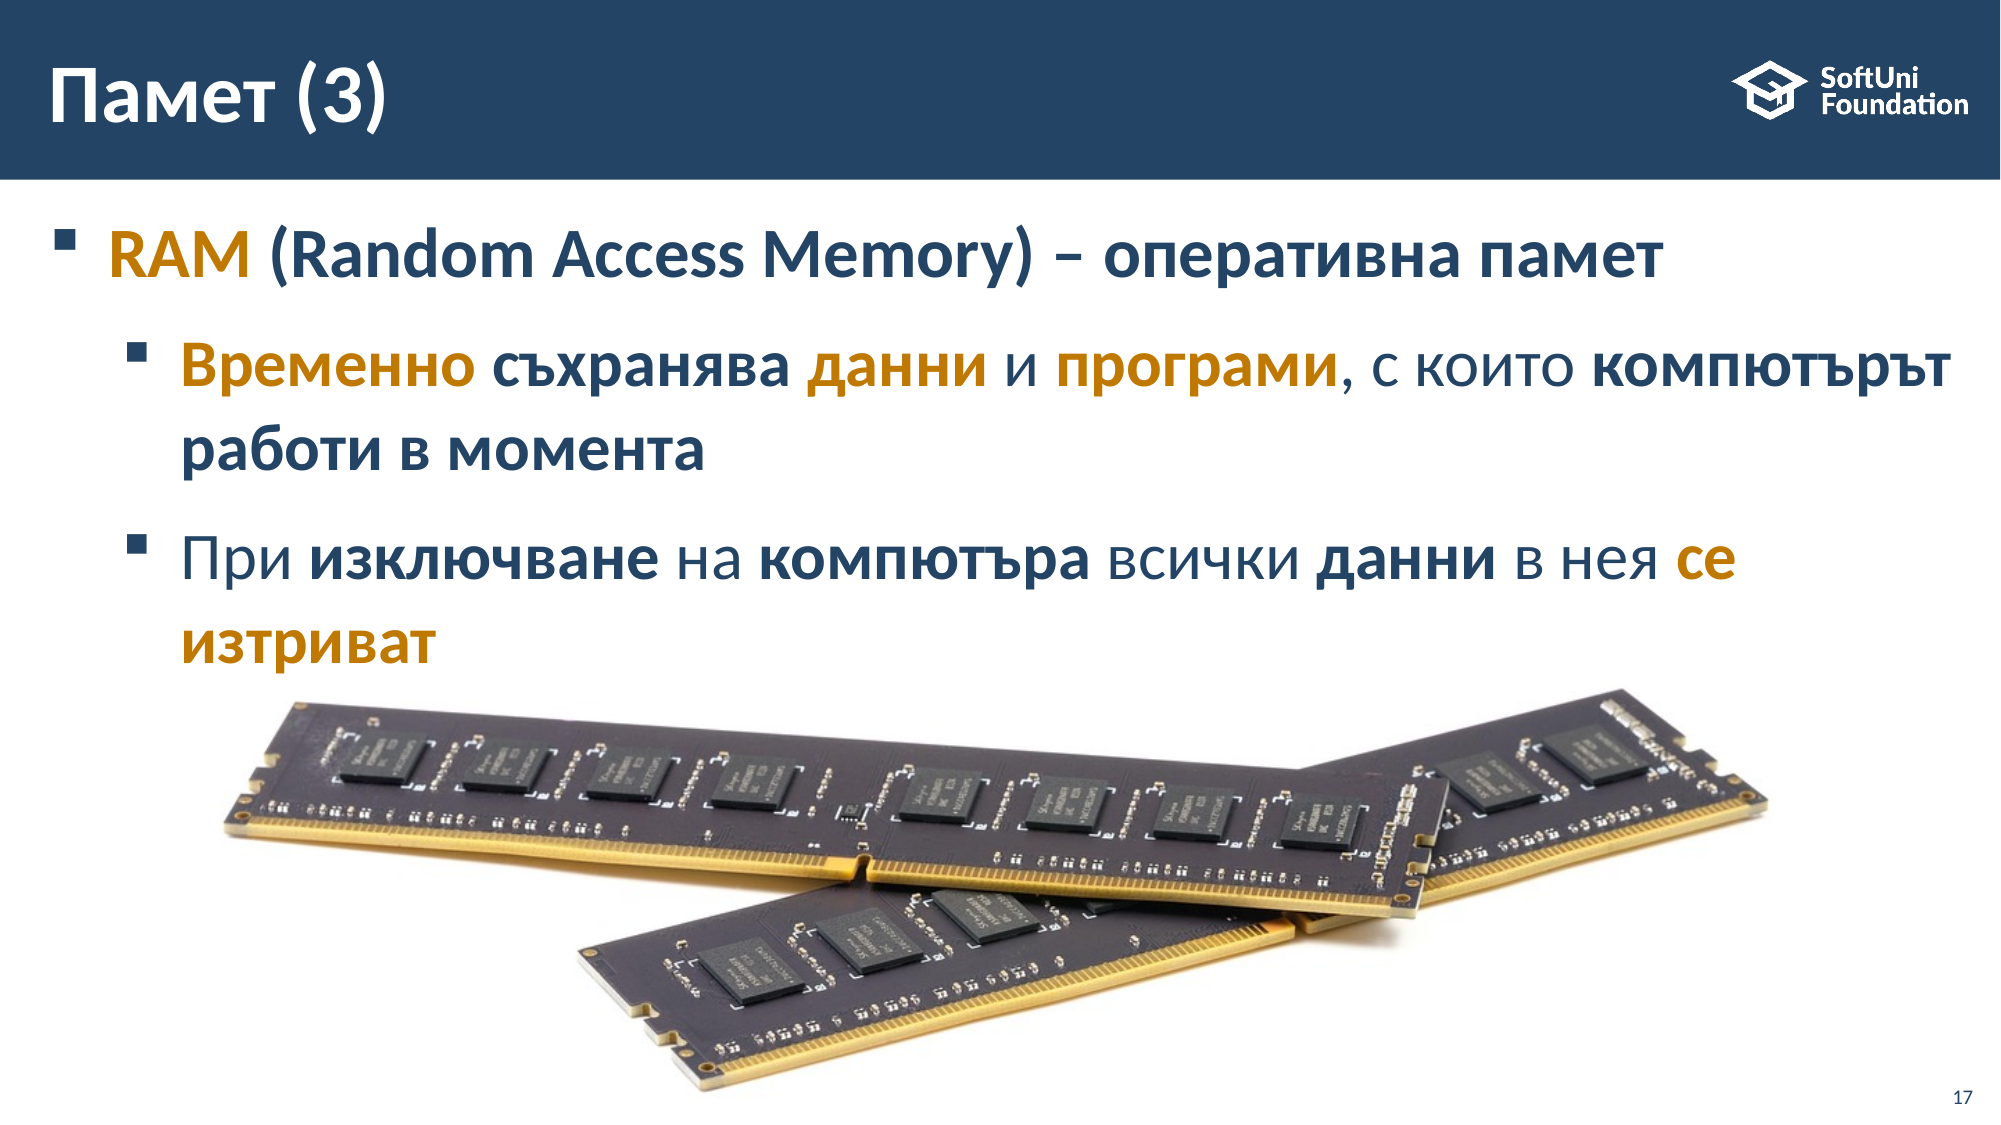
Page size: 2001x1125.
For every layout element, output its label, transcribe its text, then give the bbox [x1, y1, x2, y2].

picture [213, 683, 1787, 1100]
list RAM (Random Access Memory) – оперативна памет Временно съхранява данни и програми, с които компютърът работи в момента При изключване на компютъра всички данни в нея се изтриват [31, 196, 1970, 1104]
picture [1731, 60, 1968, 120]
title Памет (3) [31, 16, 1716, 162]
slide_number 17 [1927, 1067, 1989, 1117]
